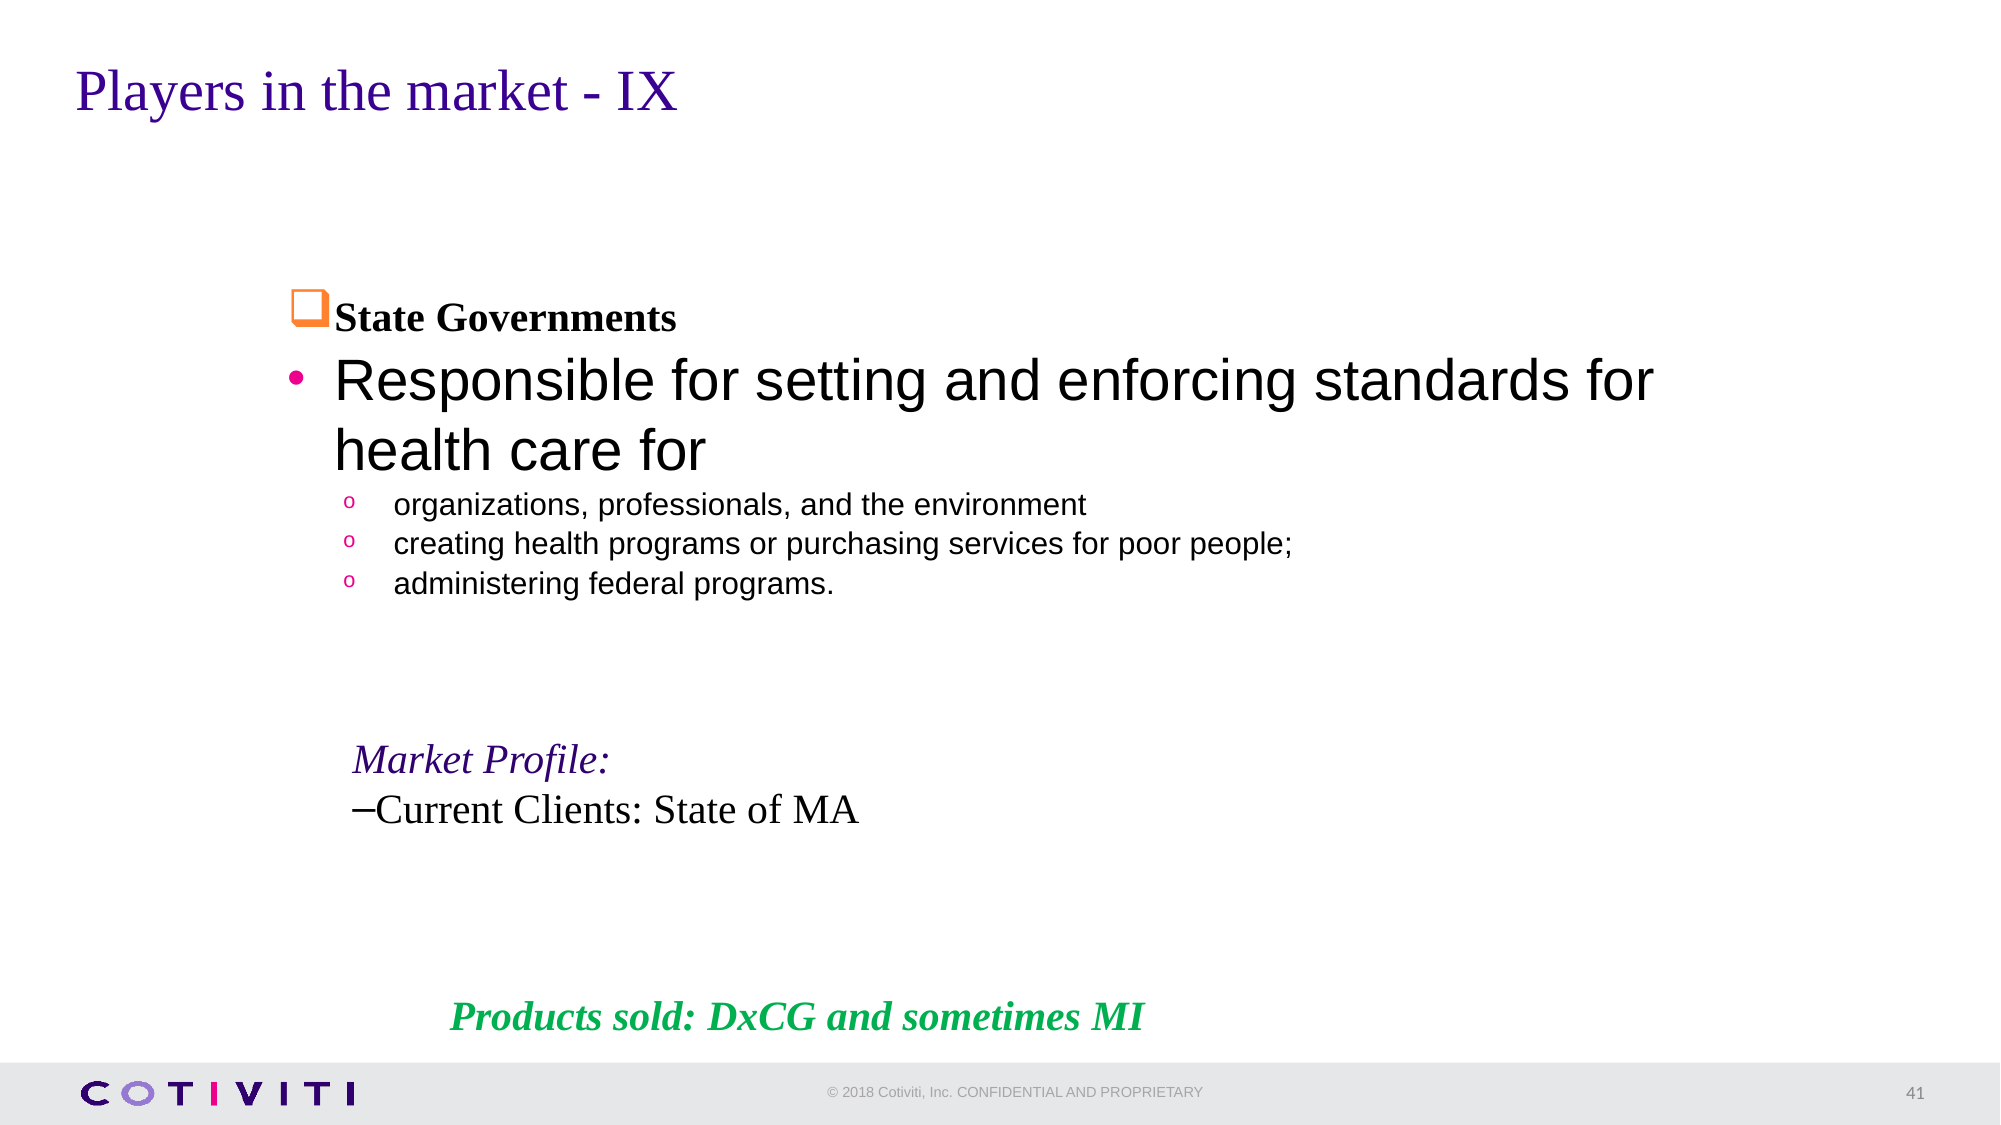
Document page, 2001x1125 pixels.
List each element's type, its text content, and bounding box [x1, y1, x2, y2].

slide_number 41 [1845, 1069, 1925, 1115]
text_box Market Profile: Current Clients: State of MA [337, 724, 1088, 885]
picture [75, 1066, 369, 1119]
list State Governments Responsible for setting and enforcing standards for health care for organizations, professionals, and the environment creating health programs or purchasing services for poor people; administering federal programs. [287, 237, 1713, 1049]
text_box Products sold: DxCG and sometimes MI [359, 987, 1323, 1048]
title Players in the market - IX [75, 59, 1925, 210]
